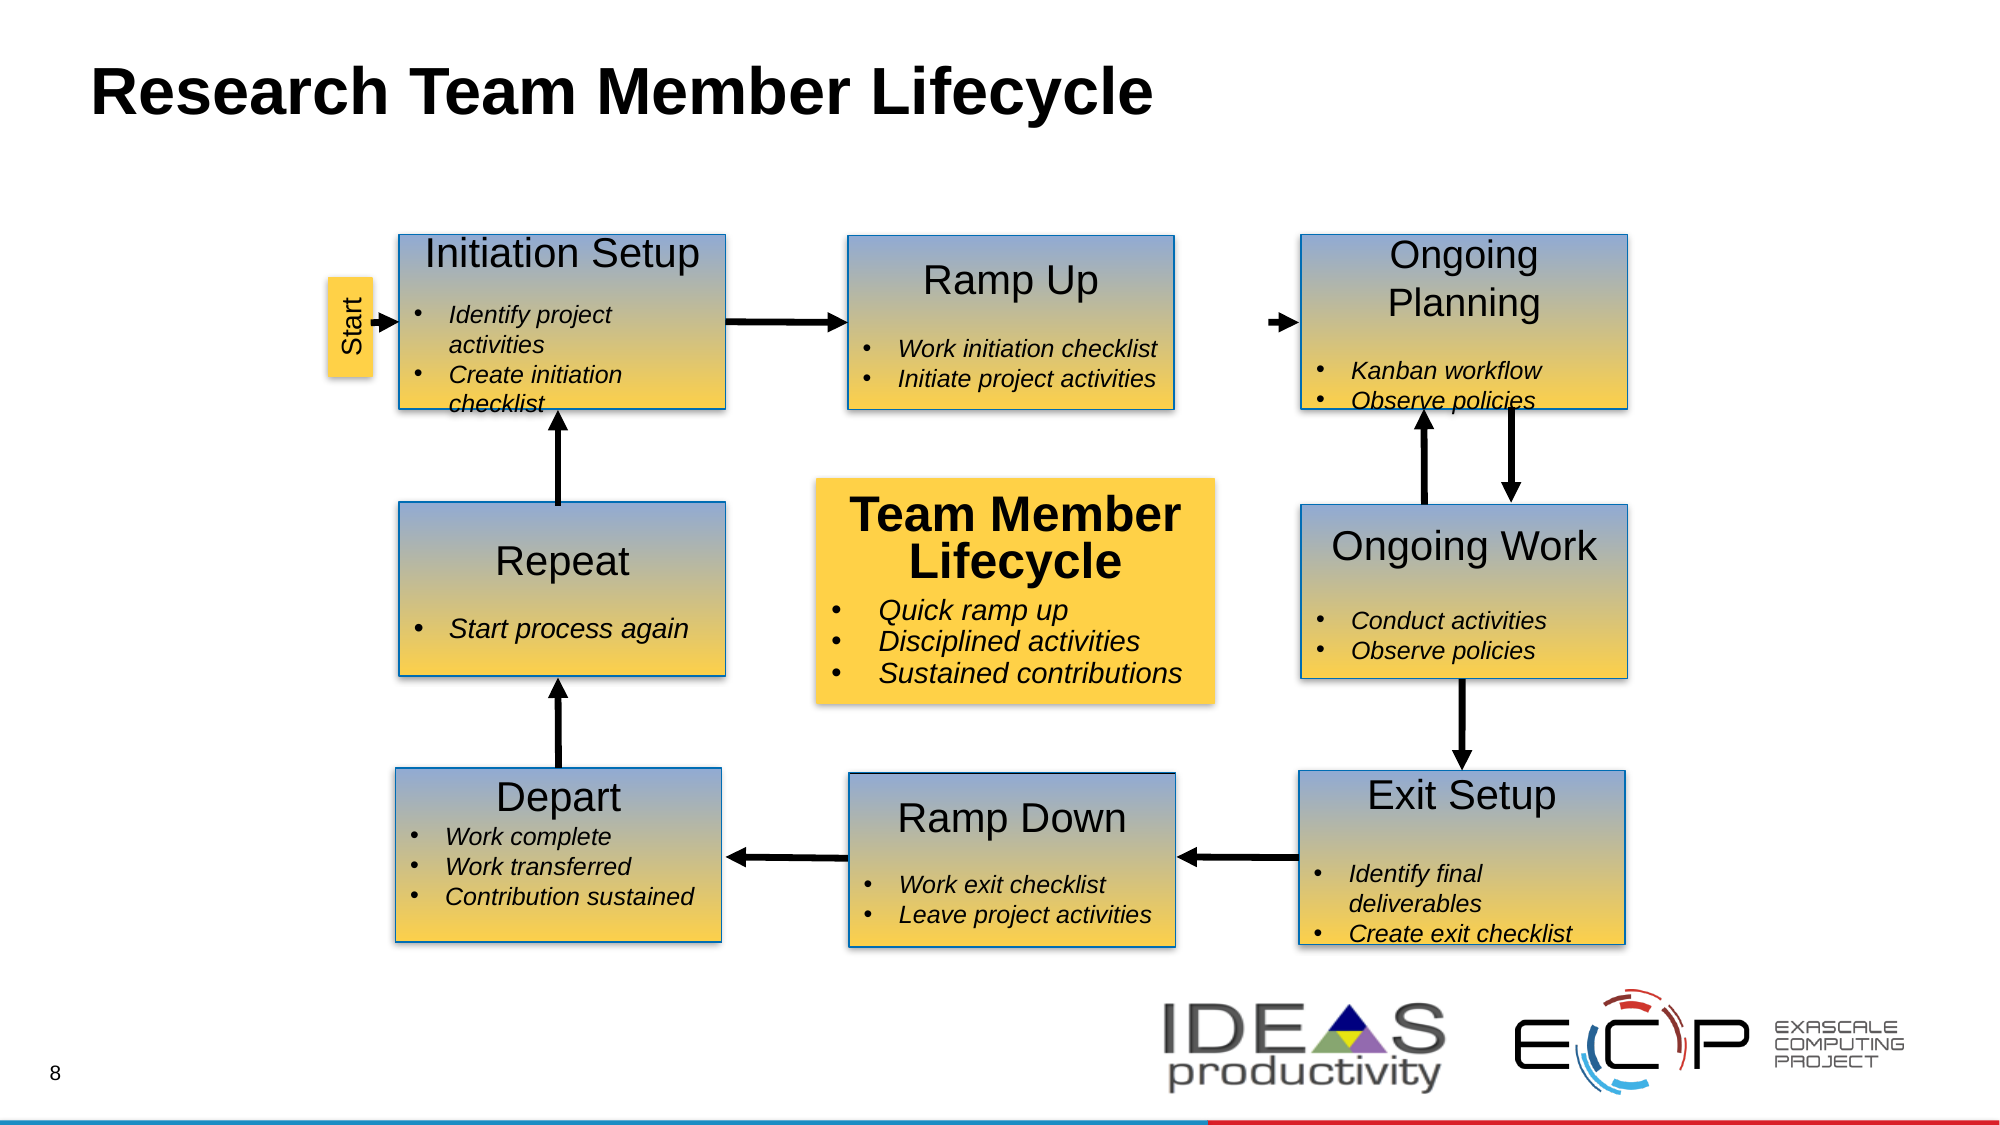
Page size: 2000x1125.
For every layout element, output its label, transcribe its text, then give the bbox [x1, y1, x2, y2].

picture [1515, 989, 1904, 1095]
title Research Team Member Lifecycle [75, 52, 1637, 167]
picture [1152, 995, 1456, 1101]
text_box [328, 234, 1628, 948]
